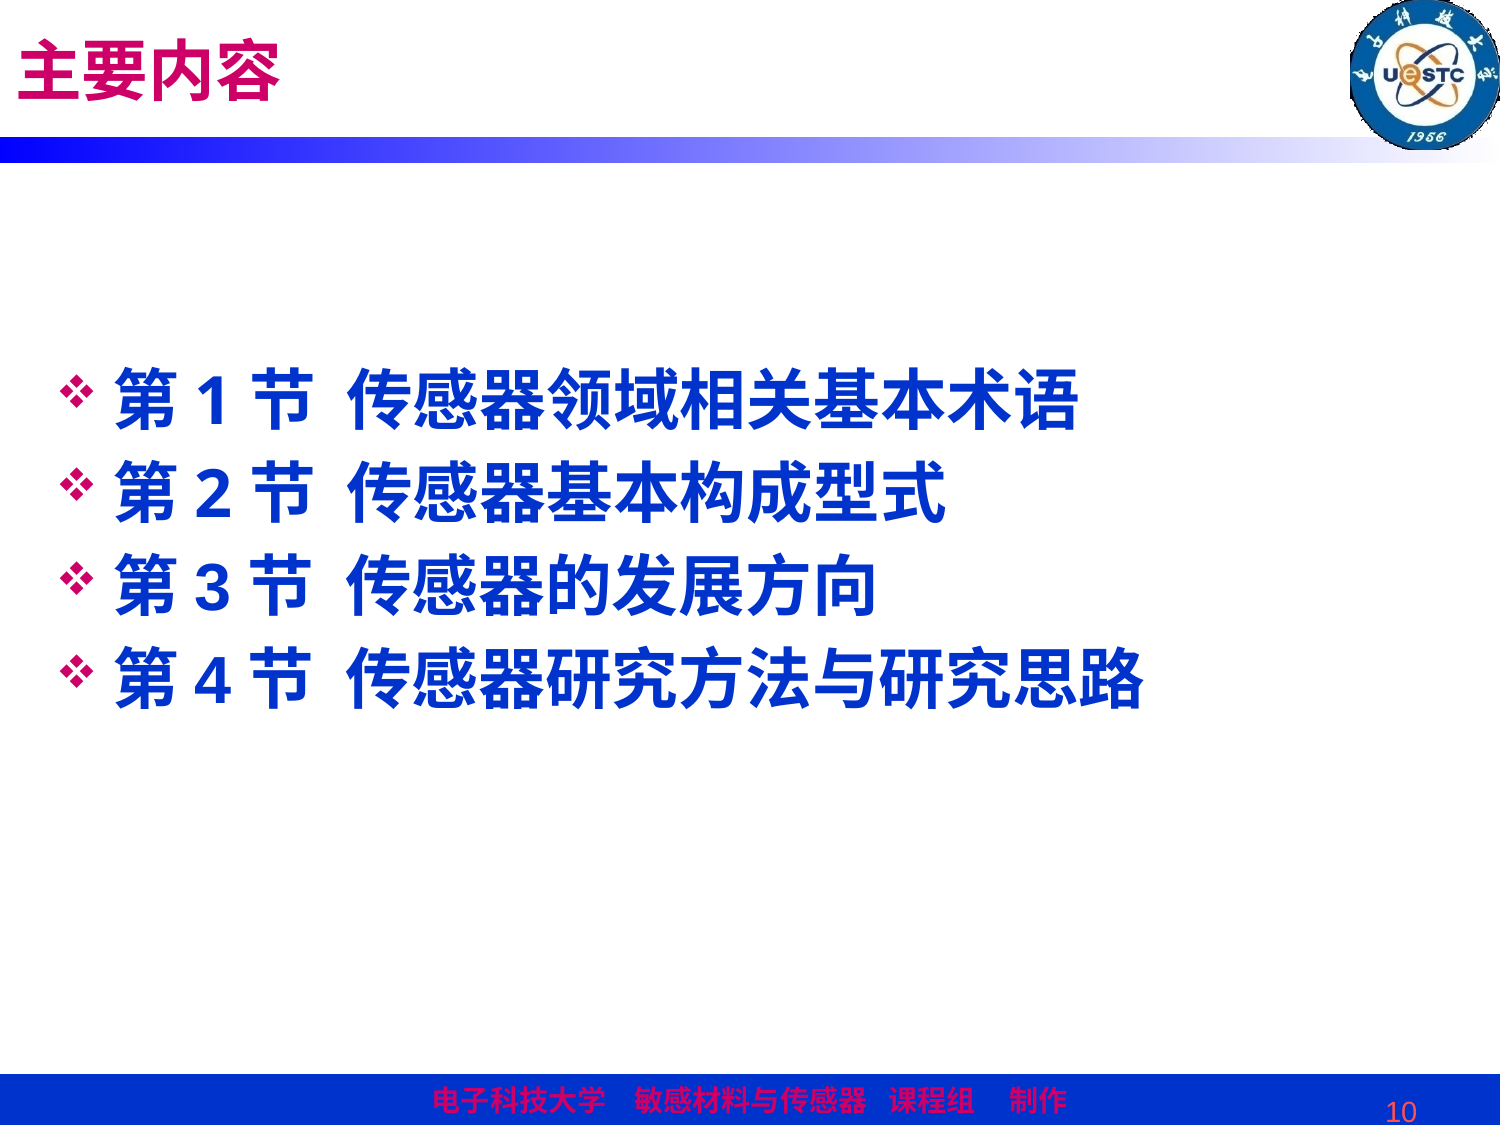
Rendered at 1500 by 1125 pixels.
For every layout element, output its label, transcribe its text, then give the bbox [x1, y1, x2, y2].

text_box 第1节 传感器领域相关基本术语 第2节 传感器基本构成型式 第3节 传感器的发展方向 第4节 传感器研究方法与研究思路 [41, 350, 1435, 816]
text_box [914, 138, 919, 162]
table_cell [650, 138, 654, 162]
table_cell [738, 138, 743, 162]
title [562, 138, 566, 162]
title 主要内容 [0, 0, 1401, 138]
picture [1350, 0, 1500, 150]
slide_number 10 [1056, 1085, 1433, 1125]
text_box 石墨烯 [826, 138, 831, 162]
